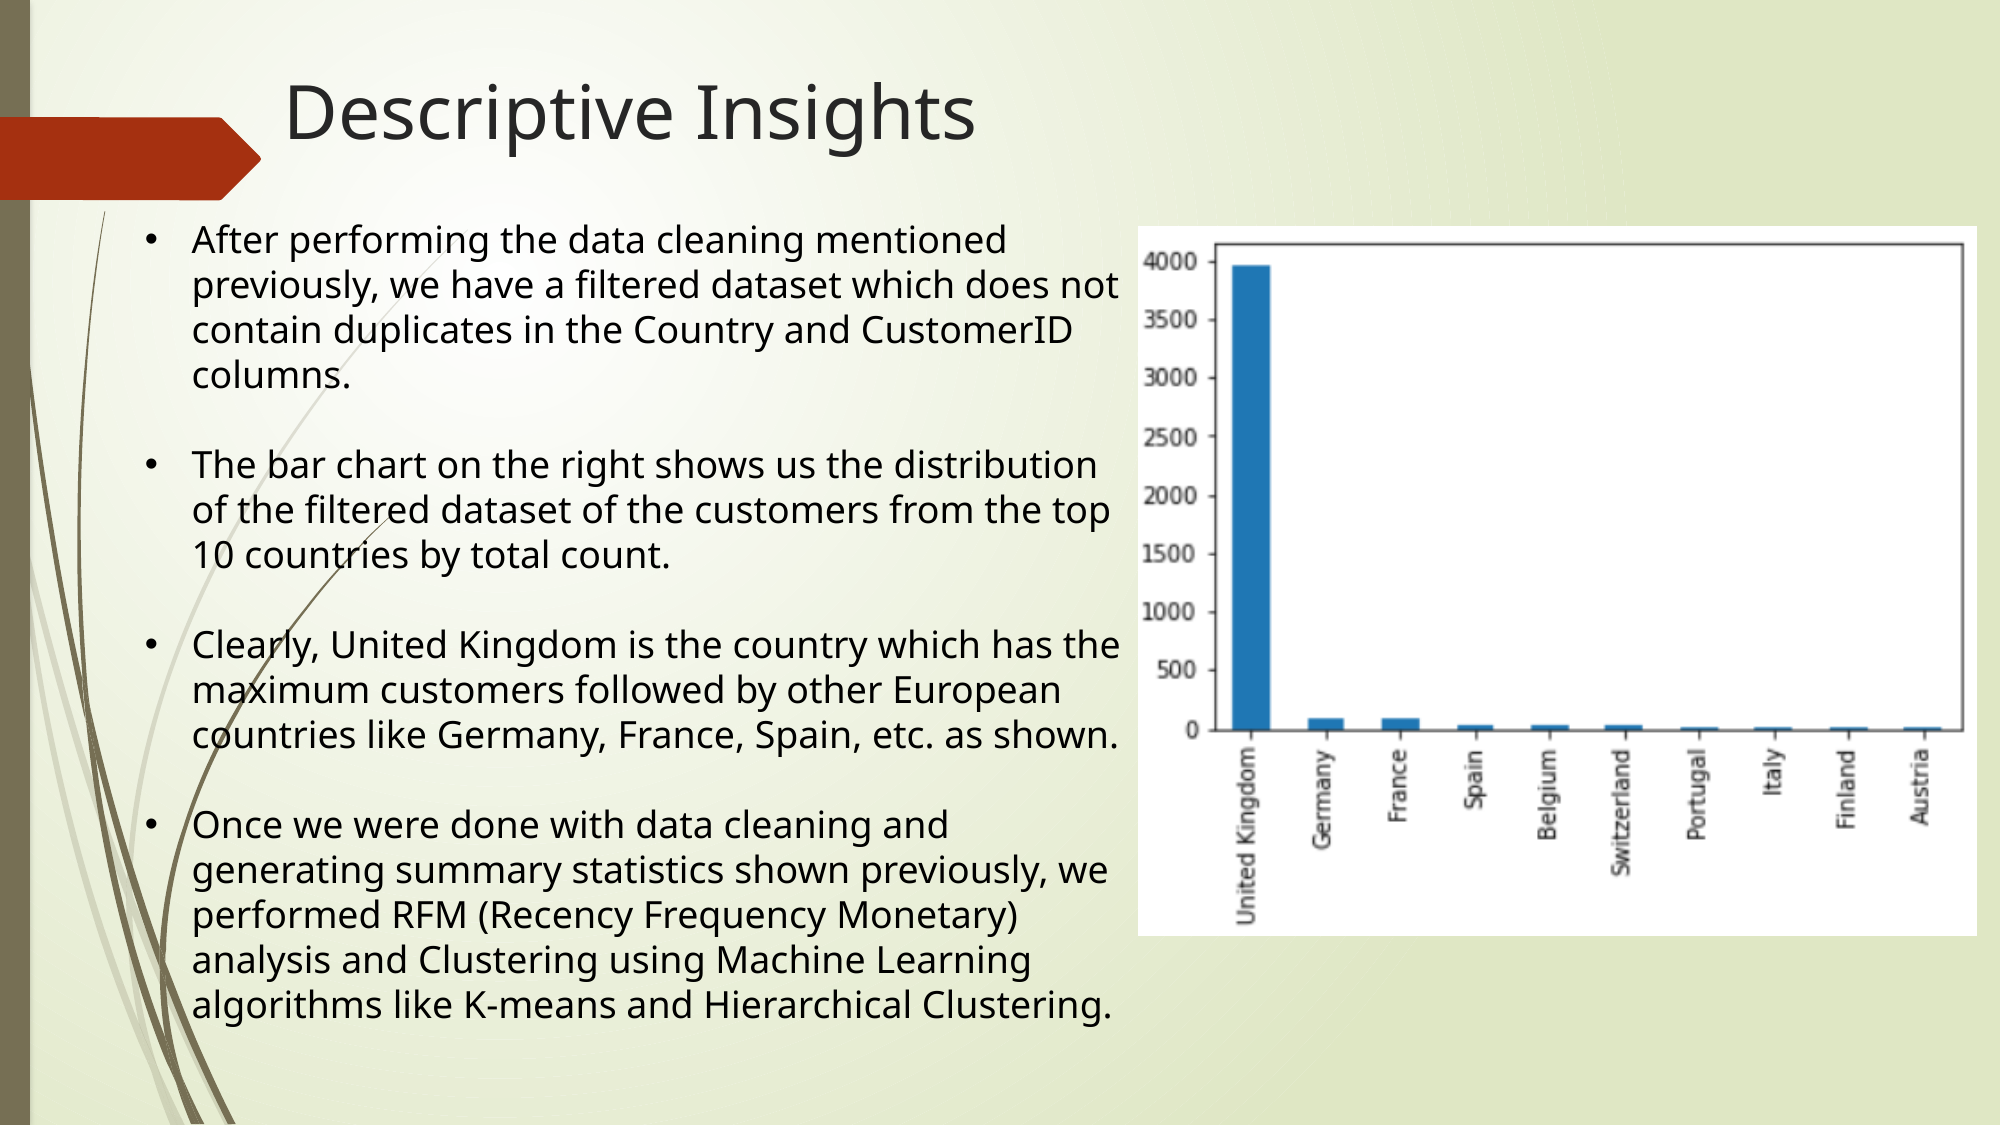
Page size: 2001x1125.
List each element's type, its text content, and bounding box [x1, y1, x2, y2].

title Descriptive Insights [269, 57, 1731, 183]
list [1138, 226, 1977, 936]
text_box After performing the data cleaning mentioned previously, we have a filtered dataset which does not contain duplicates in the Country and CustomerID columns. The bar chart on the right shows us the distribution of the filtered dataset of the customers from the top 10 countries by total count. Clearly, United Kingdom is the country which has the maximum customers followed by other European countries like Germany, France, Spain, etc. as shown. Once we were done with data cleaning and generating summary statistics shown previously, we performed RFM (Recency Frequency Monetary) analysis and Clustering using Machine Learning algorithms like K-means and Hierarchical Clustering. [130, 208, 1158, 1033]
